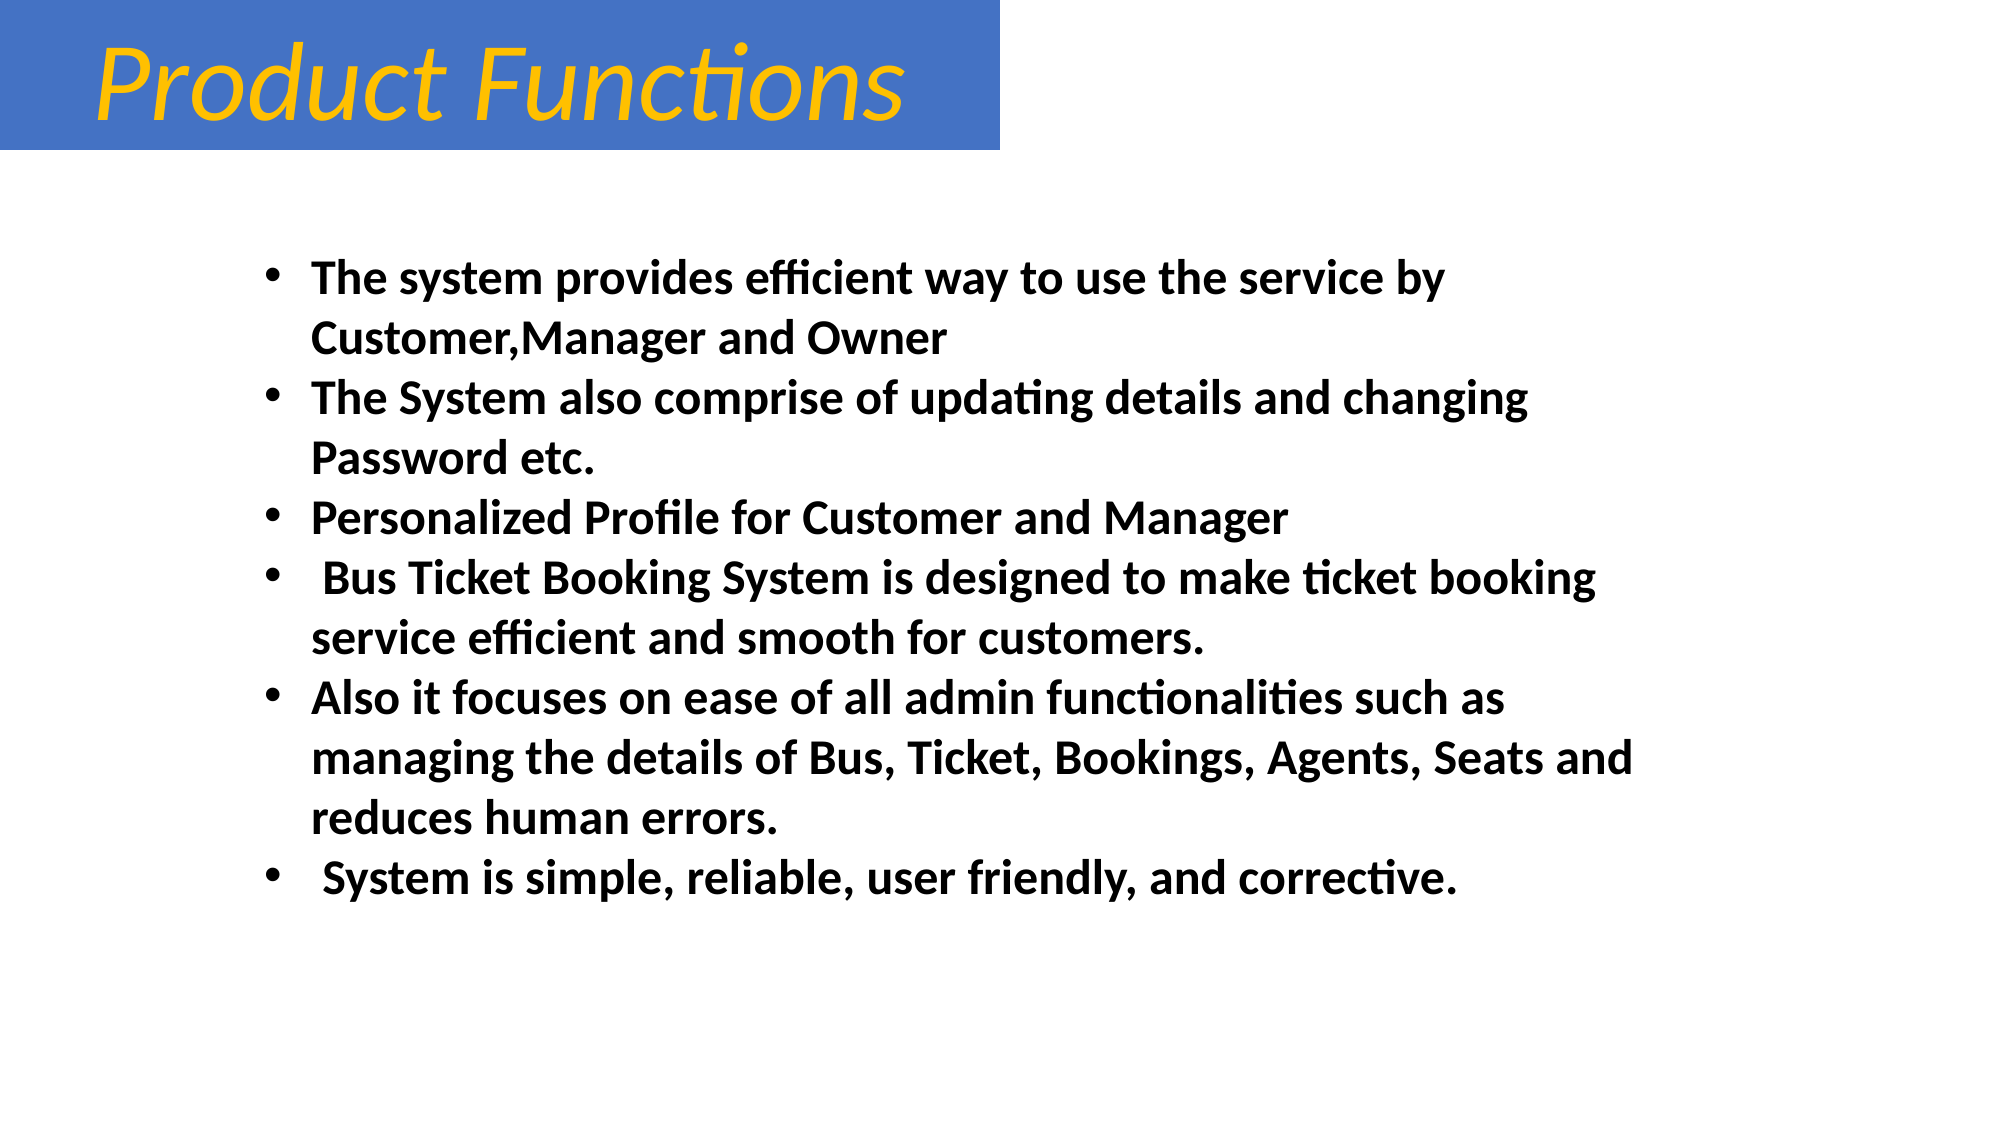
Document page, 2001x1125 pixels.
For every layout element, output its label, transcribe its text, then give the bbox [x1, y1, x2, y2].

text_box The system provides efficient way to use the service by Customer,Manager and Owner The System also comprise of updating details and changing Password etc. Personalized Profile for Customer and Manager Bus Ticket Booking System is designed to make ticket booking service efficient and smooth for customers. Also it focuses on ease of all admin functionalities such as managing the details of Bus, Ticket, Bookings, Agents, Seats and reduces human errors. System is simple, reliable, user friendly, and corrective. [249, 236, 1661, 1062]
text_box Product Functions [0, 0, 1000, 150]
